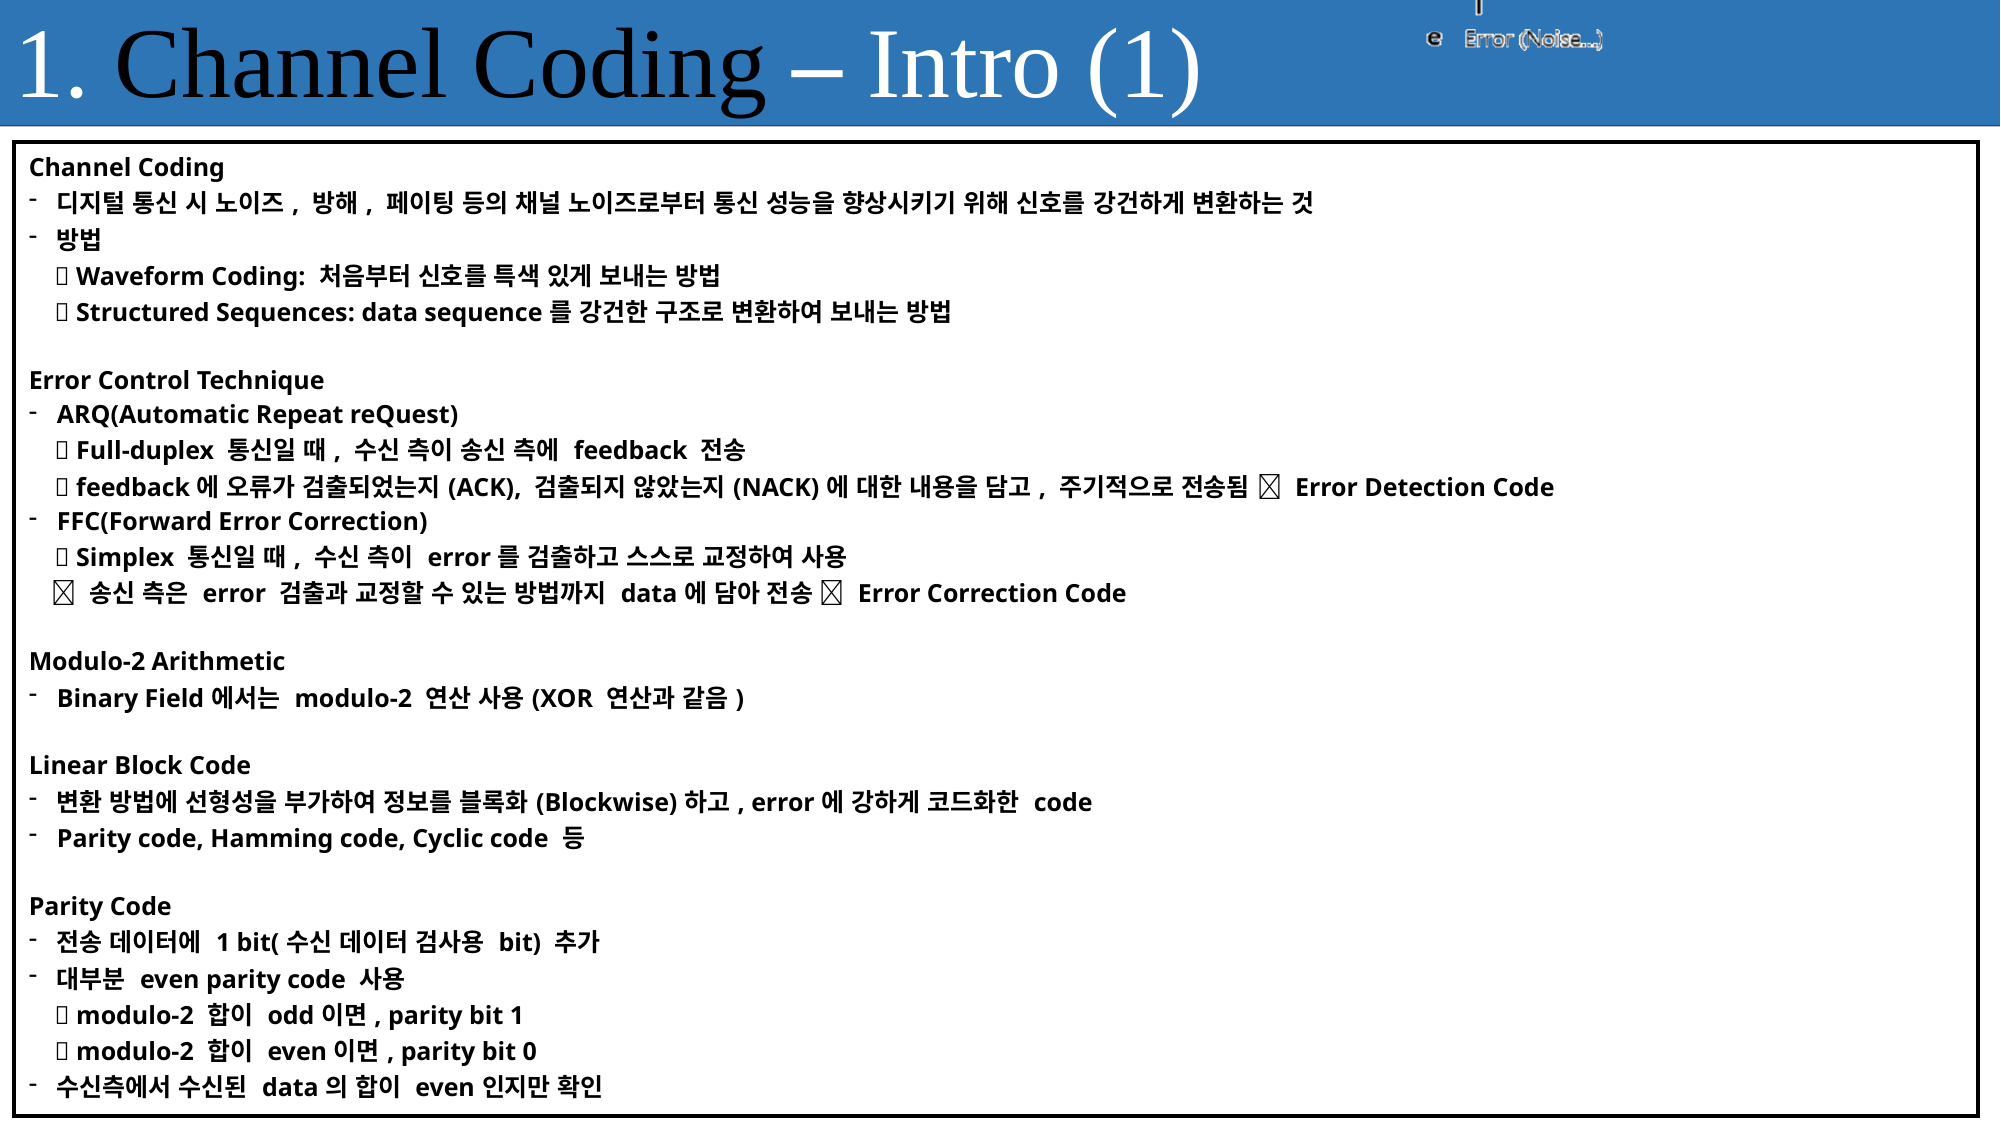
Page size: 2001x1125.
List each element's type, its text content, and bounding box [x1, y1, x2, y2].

picture [928, 0, 1689, 59]
table_header Channel Coding 디지털 통신 시 노이즈, 방해, 페이팅 등의 채널 노이즈로부터 통신 성능을 향상시키기 위해 신호를 강건하게 변환하는 것 방법  Waveform Coding: 처음부터 신호를 특색 있게 보내는 방법  Structured Sequences: data sequence를 강건한 구조로 변환하여 보내는 방법 Error Control Technique ARQ(Automatic Repeat reQuest)  Full-duplex 통신일 때, 수신 측이 송신 측에 feedback 전송  feedback에 오류가 검출되었는지(ACK), 검출되지 않았는지(NACK)에 대한 내용을 담고, 주기적으로 전송됨  Error Detection Code FFC(Forward Error Correction)  Simplex 통신일 때, 수신 측이 error를 검출하고 스스로 교정하여 사용  송신 측은 error 검출과 교정할 수 있는 방법까지 data에 담아 전송  Error Correction Code Modulo-2 Arithmetic Binary Field에서는 modulo-2 연산 사용(XOR 연산과 같음) Linear Block Code 변환 방법에 선형성을 부가하여 정보를 블록화(Blockwise)하고, error에 강하게 코드화한 code Parity code, Hamming code, Cyclic code 등 Parity Code 전송 데이터에 1 bit(수신 데이터 검사용 bit) 추가 대부분 even parity code 사용  modulo-2 합이 odd이면, parity bit 1  modulo-2 합이 even이면, parity bit 0 수신측에서 수신된 data의 합이 even인지만 확인 Hamming Code 수신 측이 data error를 detection할 수 있고, 1-bit error를 correction할 수 있는 code parity bit를 1부터 2n 위치에 배치 단 1개의 bit만 검출하고, 정정 가능(2개 이상의 bit error는 검출되지 않음) [16, 144, 1976, 1114]
text_box 1. Channel Coding – Intro (1) [0, 0, 2000, 126]
